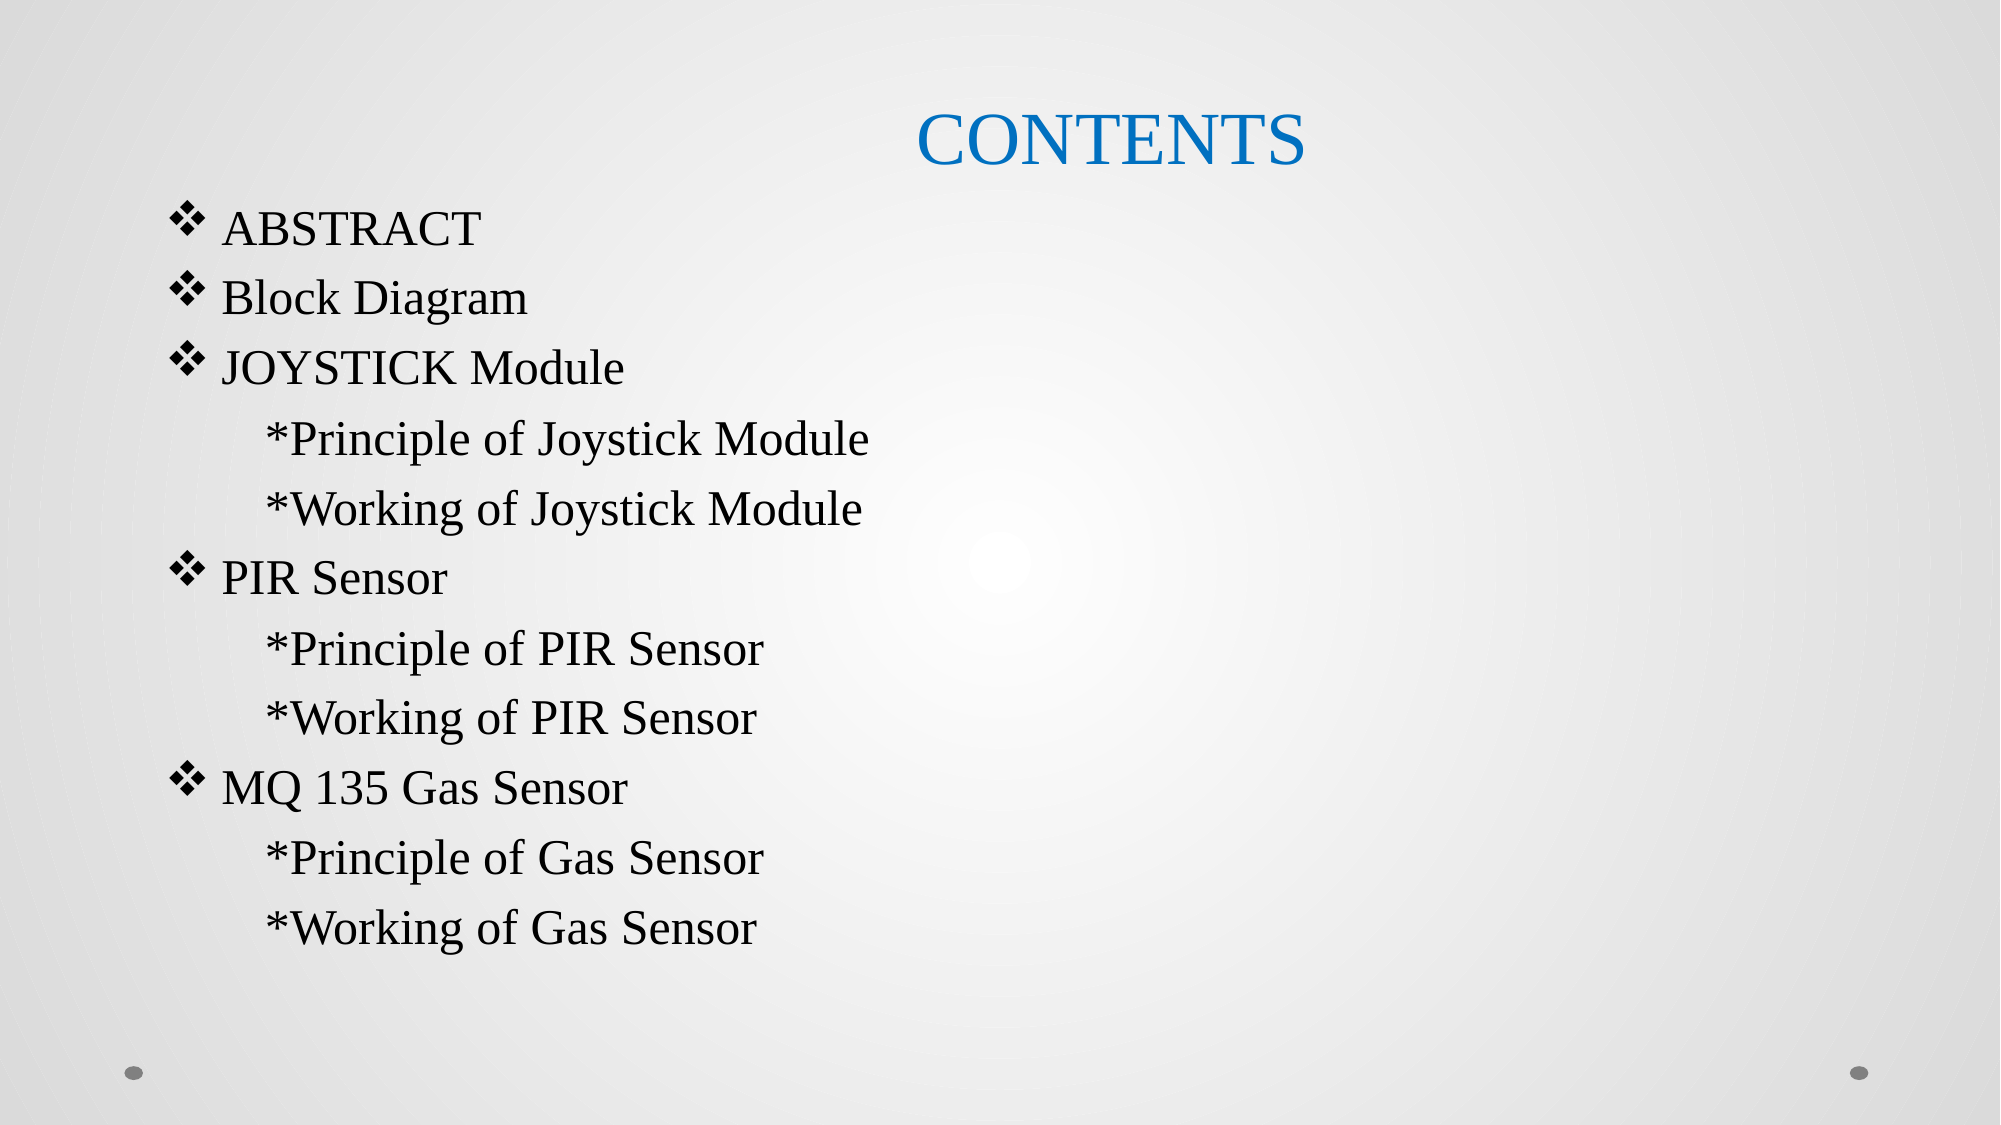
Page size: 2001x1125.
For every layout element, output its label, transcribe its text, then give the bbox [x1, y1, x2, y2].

title CONTENTS [275, 62, 1950, 188]
list ABSTRACT Block Diagram JOYSTICK Module *Principle of Joystick Module *Working of Joystick Module PIR Sensor *Principle of PIR Sensor *Working of PIR Sensor MQ 135 Gas Sensor *Principle of Gas Sensor *Working of Gas Sensor [150, 187, 1725, 1050]
